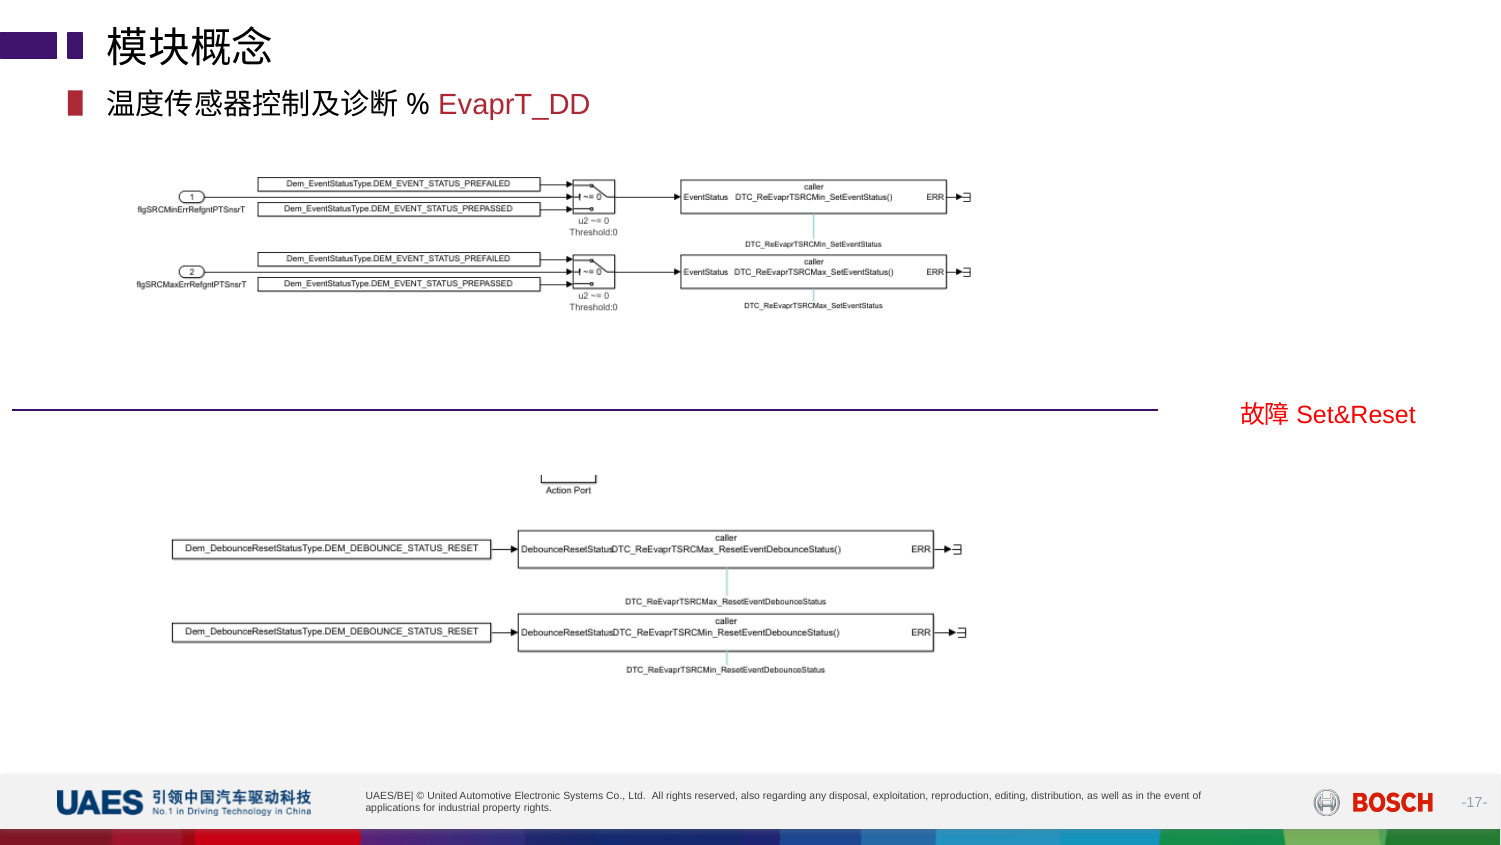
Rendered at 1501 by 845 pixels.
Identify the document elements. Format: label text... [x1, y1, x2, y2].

picture [100, 150, 1095, 354]
text_box 故障Set&Reset [1240, 380, 1430, 429]
picture [0, 829, 1501, 845]
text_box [67, 85, 692, 167]
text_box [0, 20, 544, 72]
picture [57, 789, 311, 816]
picture [111, 474, 1040, 719]
